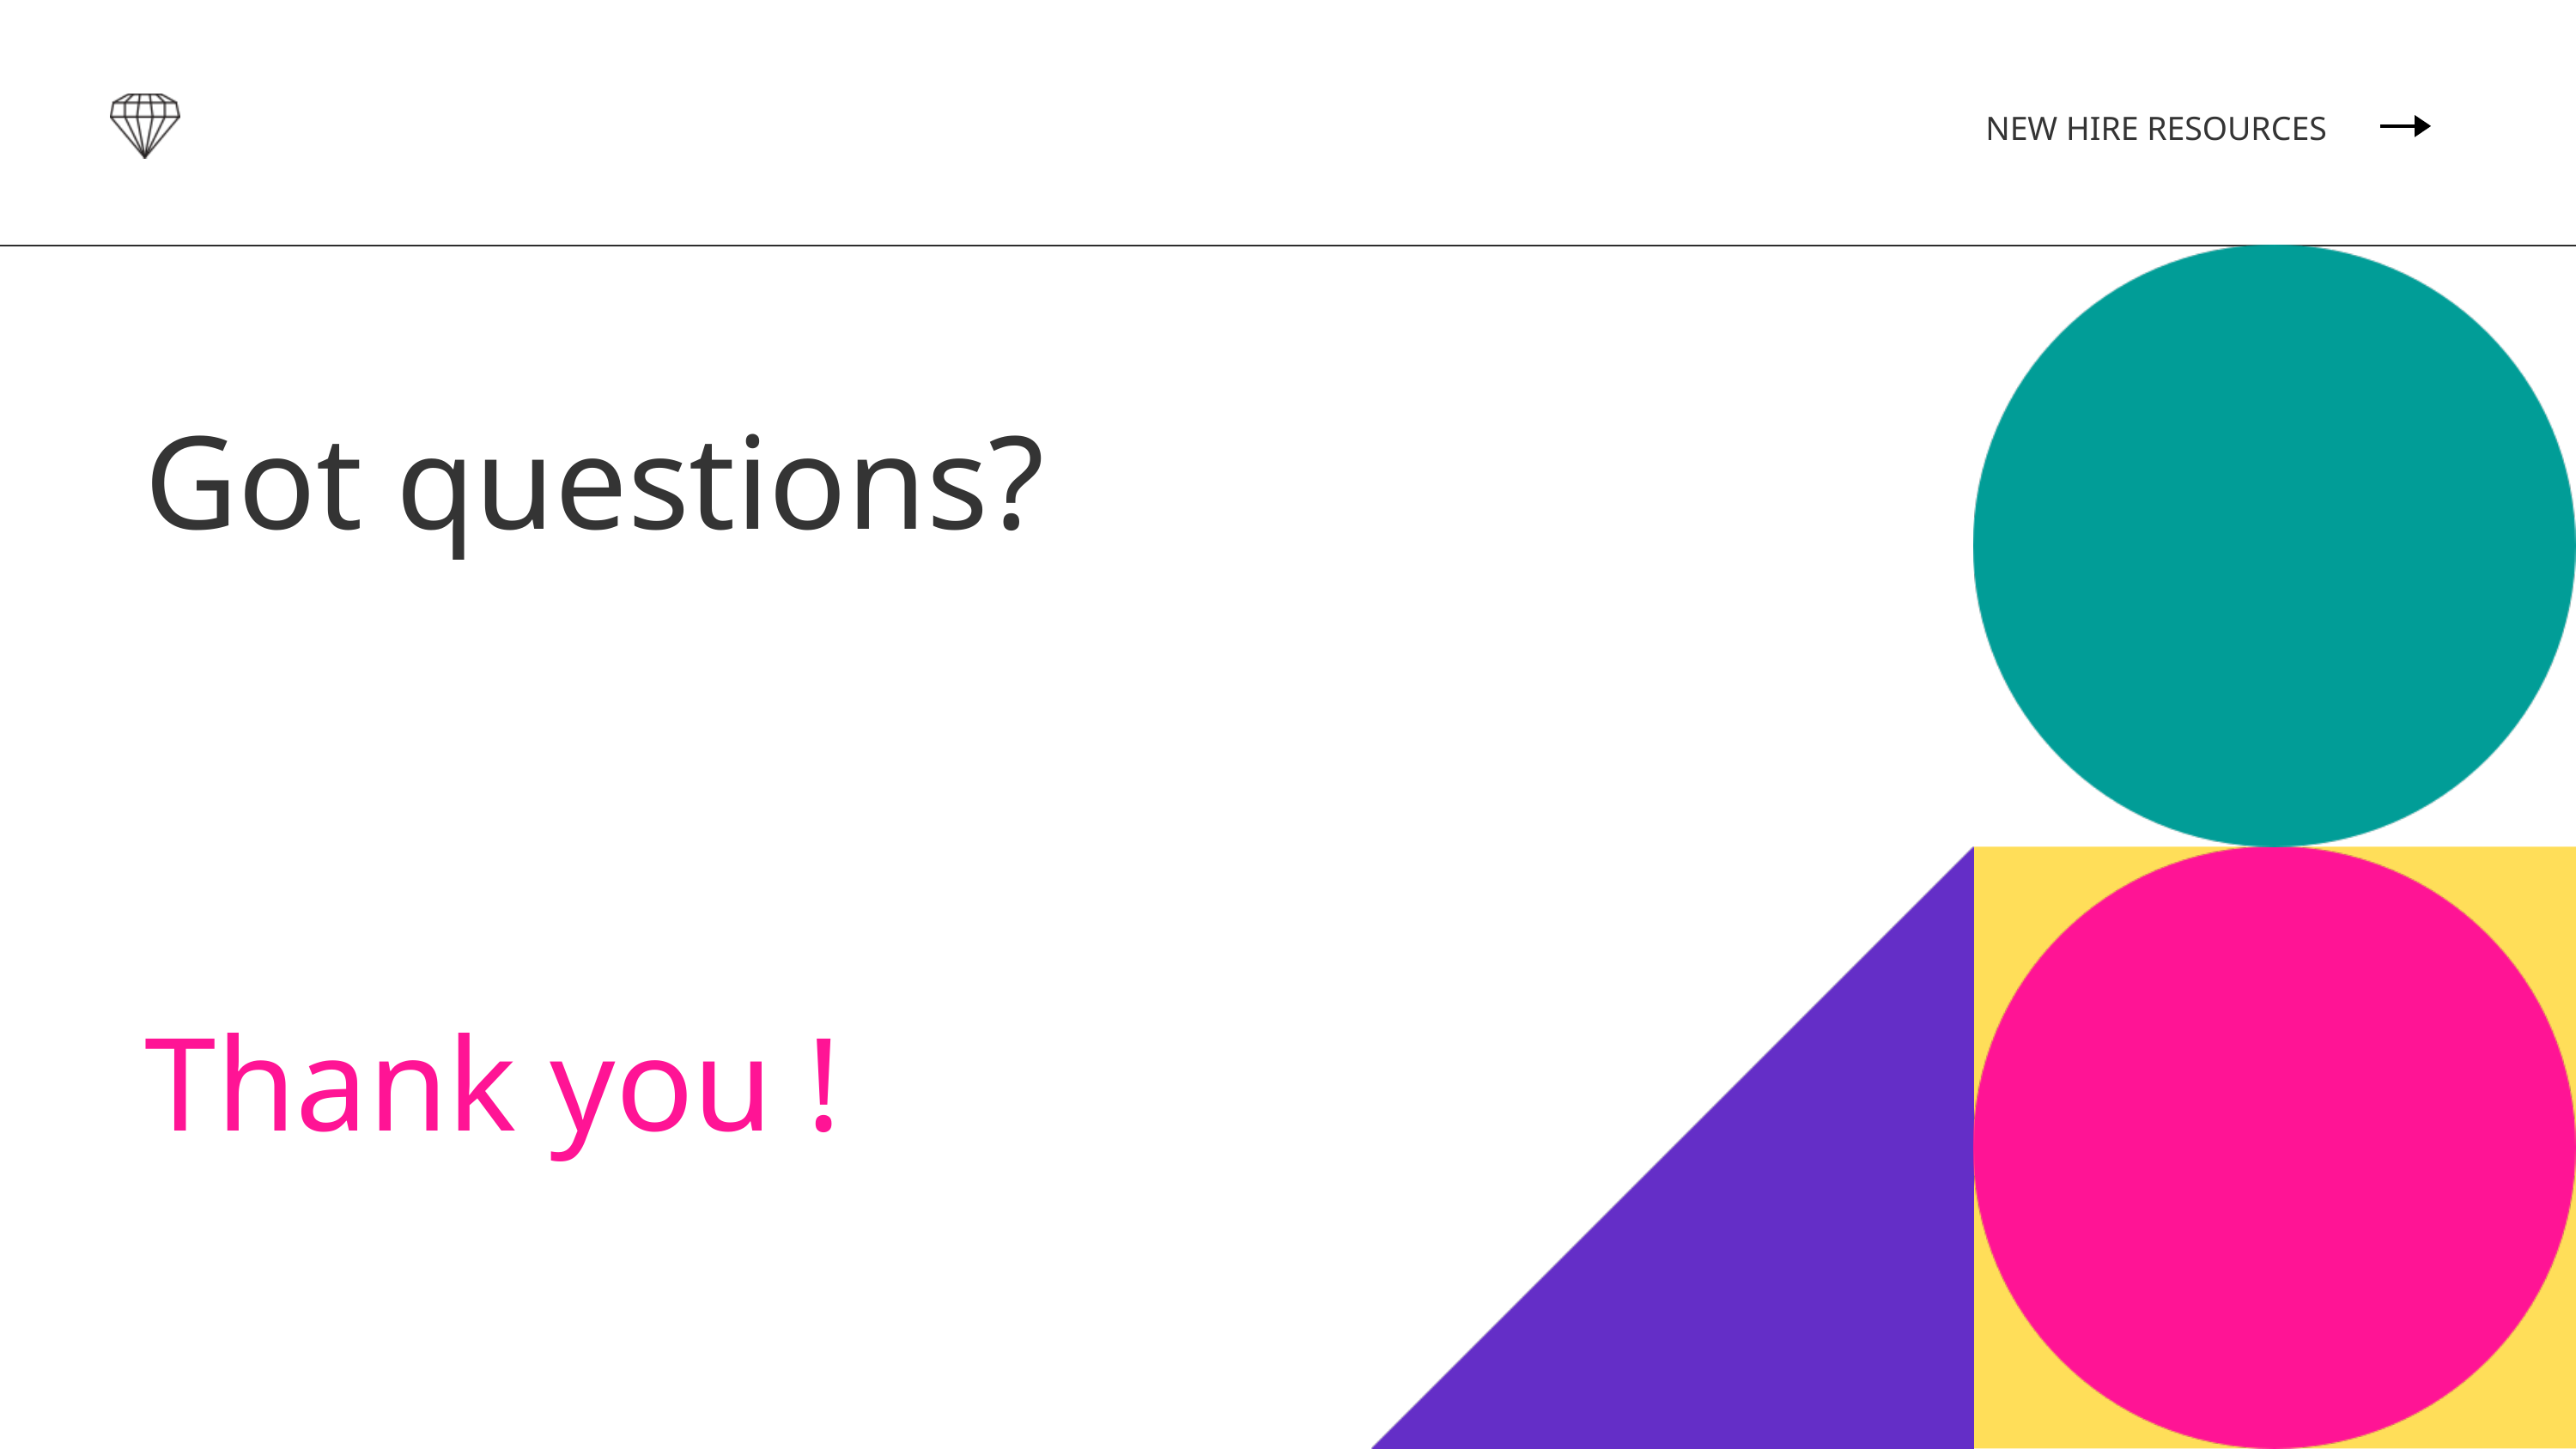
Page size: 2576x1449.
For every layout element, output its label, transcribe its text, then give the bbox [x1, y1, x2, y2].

picture [1371, 244, 2576, 1449]
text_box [2379, 114, 2432, 138]
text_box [144, 1015, 1110, 1280]
picture [109, 93, 180, 159]
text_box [144, 413, 1110, 678]
text_box NEW HIRE RESOURCES [1618, 99, 2327, 148]
